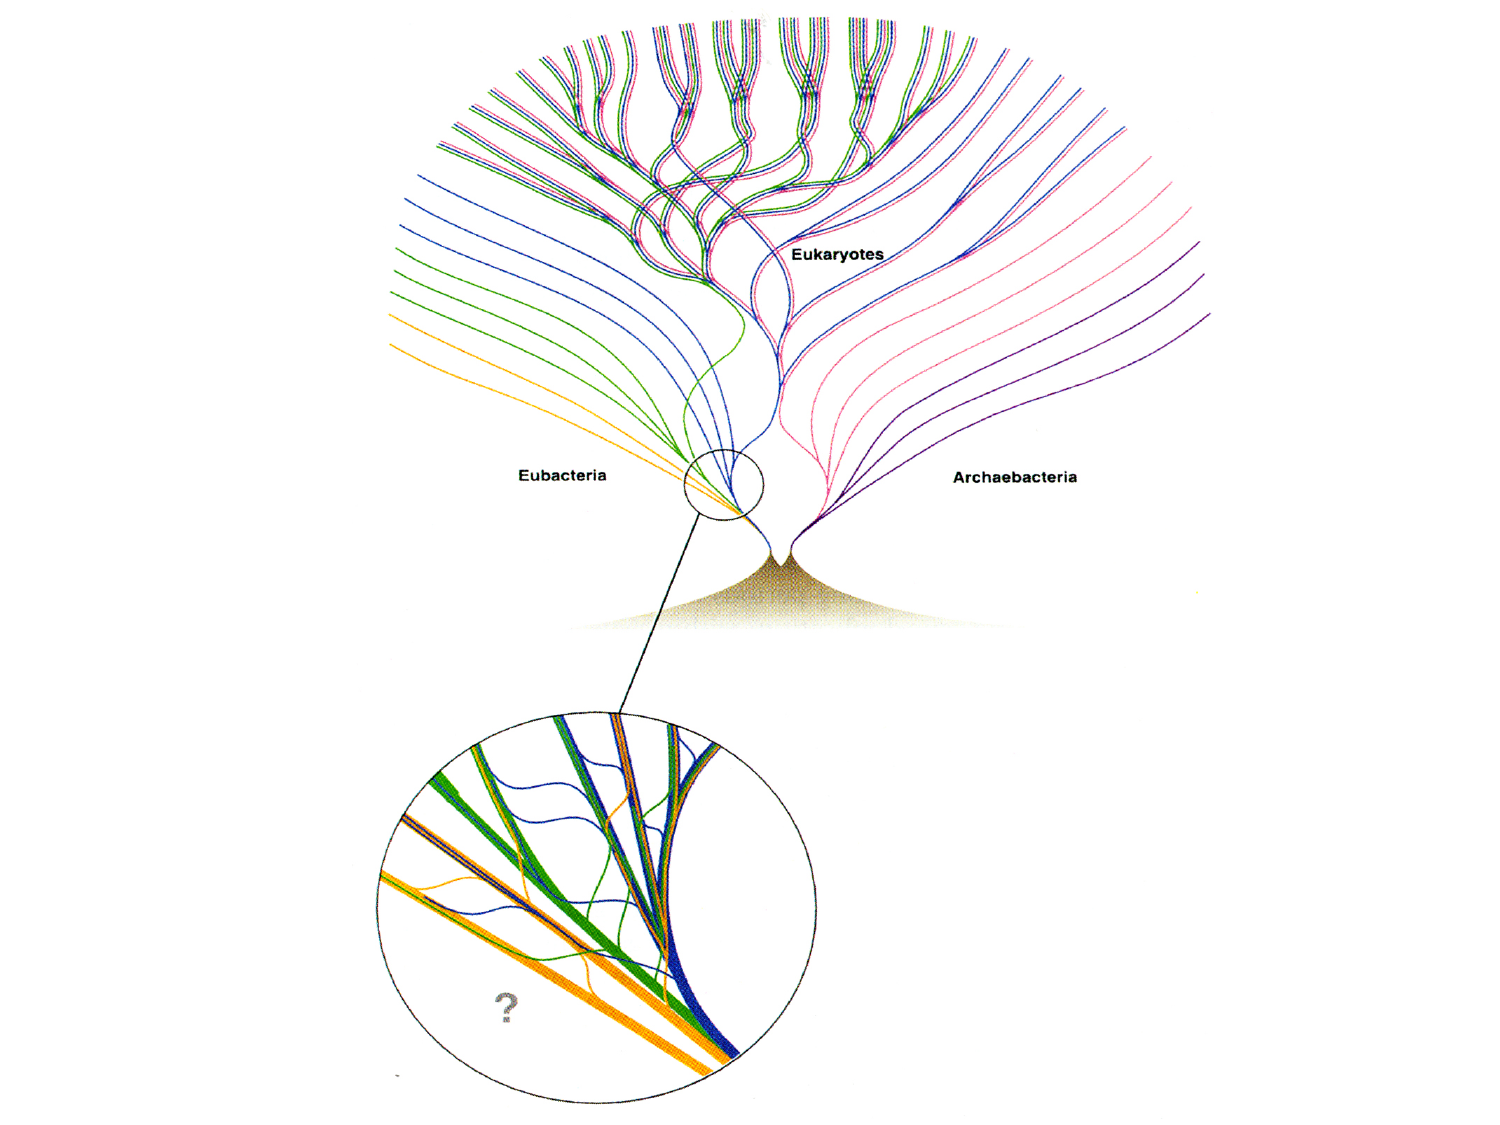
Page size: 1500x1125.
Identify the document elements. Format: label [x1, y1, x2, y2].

list [351, 7, 1234, 1120]
